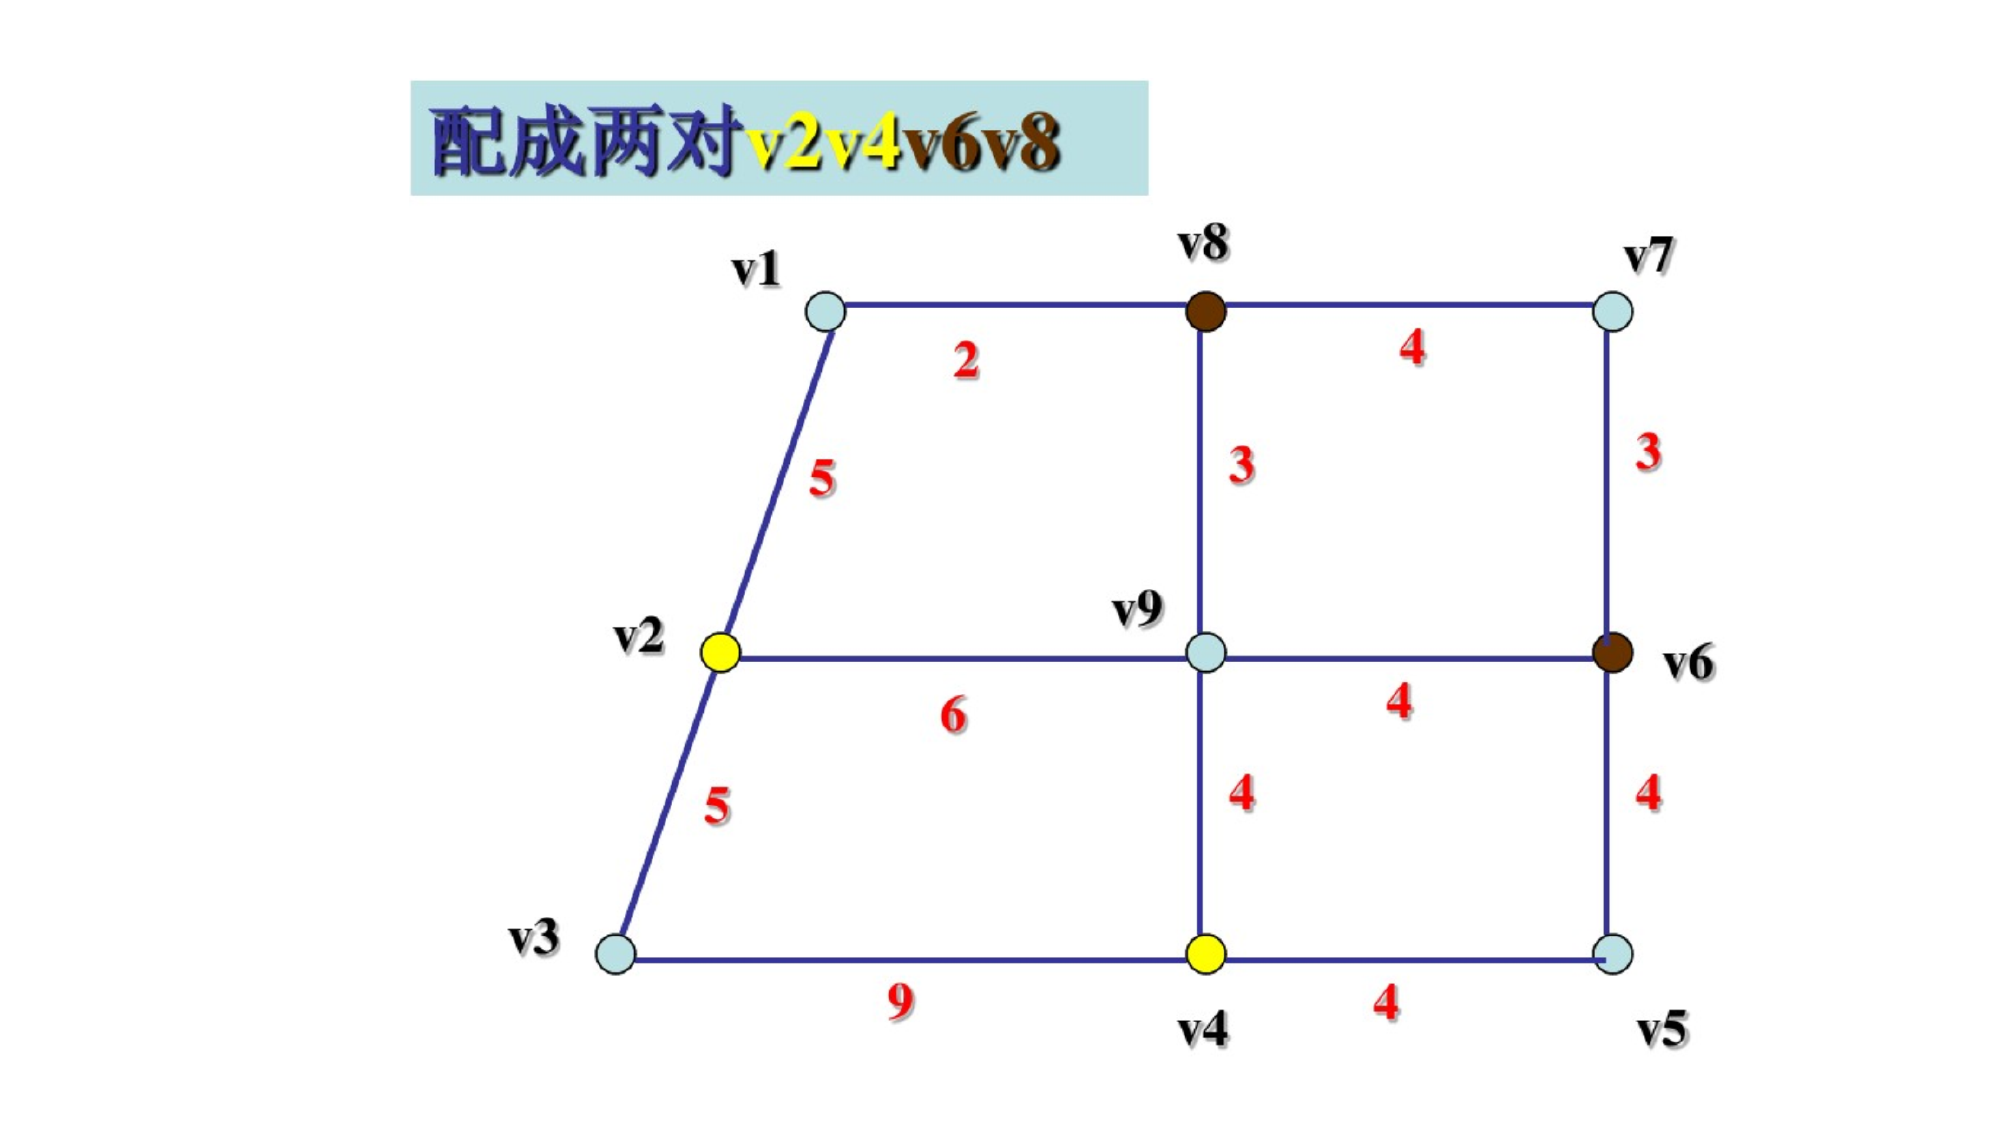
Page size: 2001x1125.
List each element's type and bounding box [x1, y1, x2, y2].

picture [408, 77, 1769, 1082]
